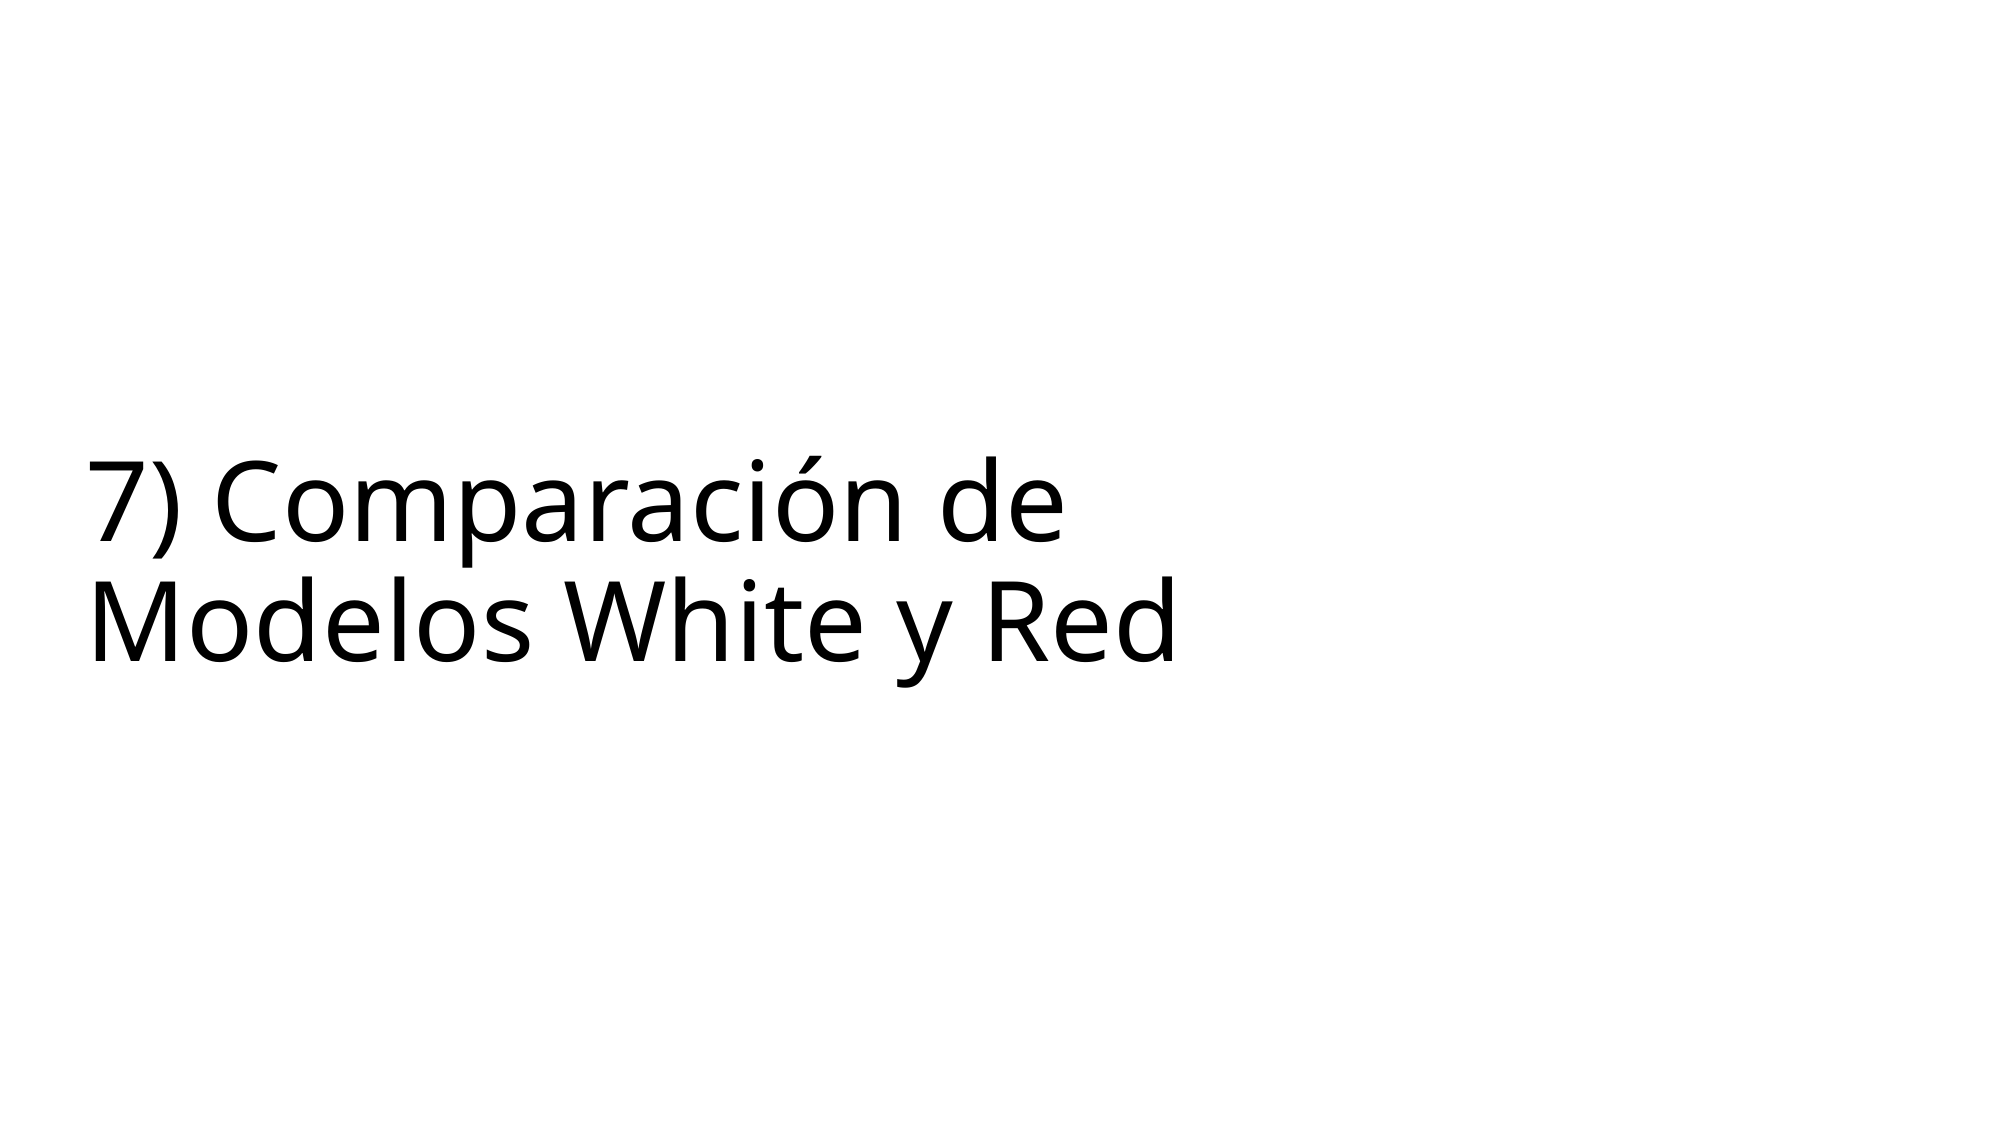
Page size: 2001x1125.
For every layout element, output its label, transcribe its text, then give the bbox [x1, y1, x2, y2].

title 7) Comparación de Modelos White y Red [70, 436, 1930, 829]
